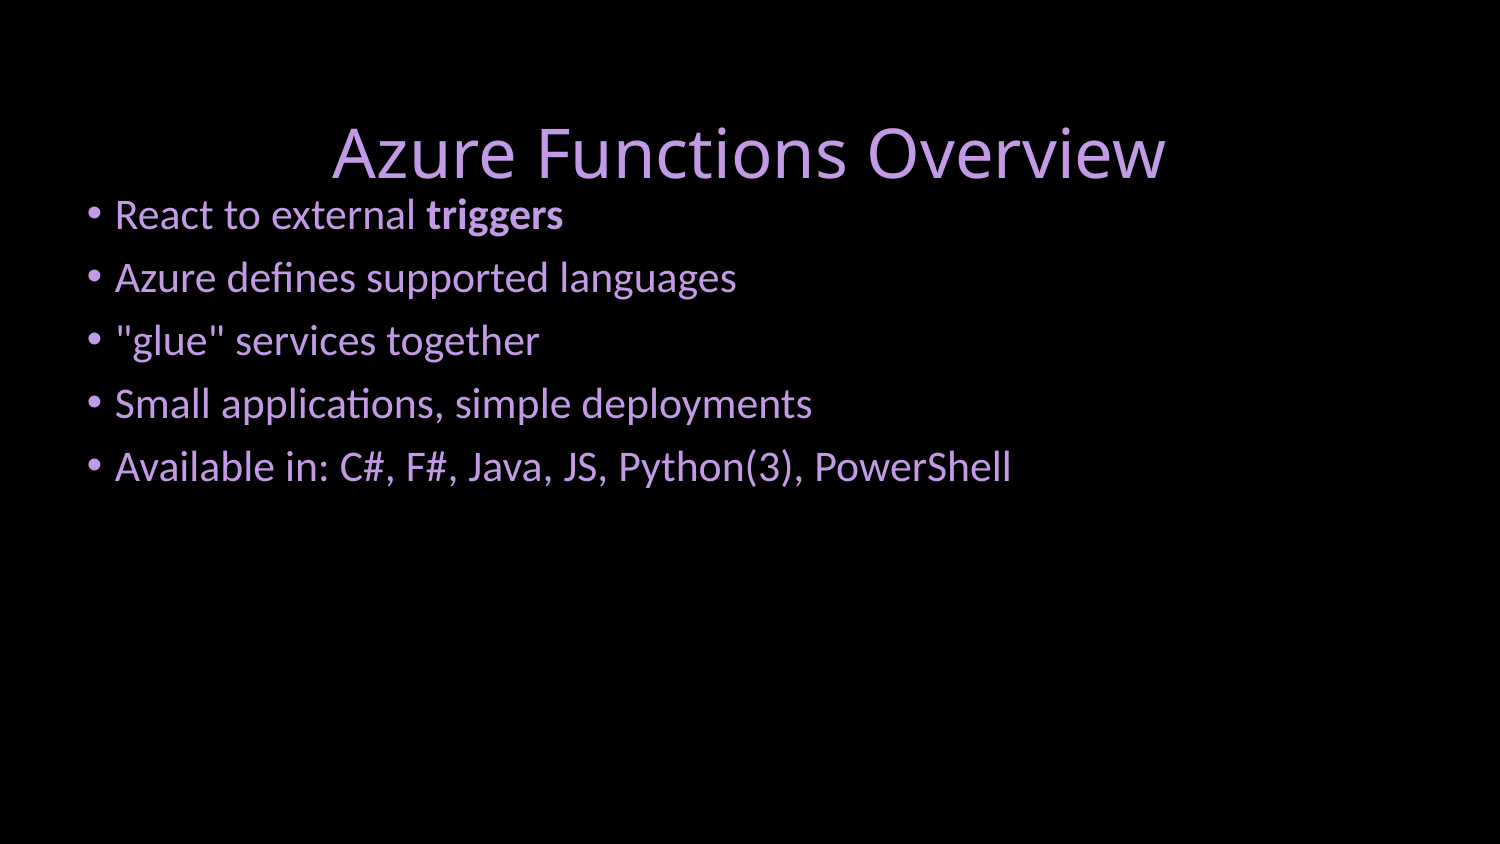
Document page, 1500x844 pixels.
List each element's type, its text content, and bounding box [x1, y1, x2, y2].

list React to external triggers Azure defines supported languages "glue" services together Small applications, simple deployments Available in: C#, F#, Java, JS, Python(3), PowerShell [71, 176, 1428, 461]
title Azure Functions Overview [103, 44, 1397, 176]
